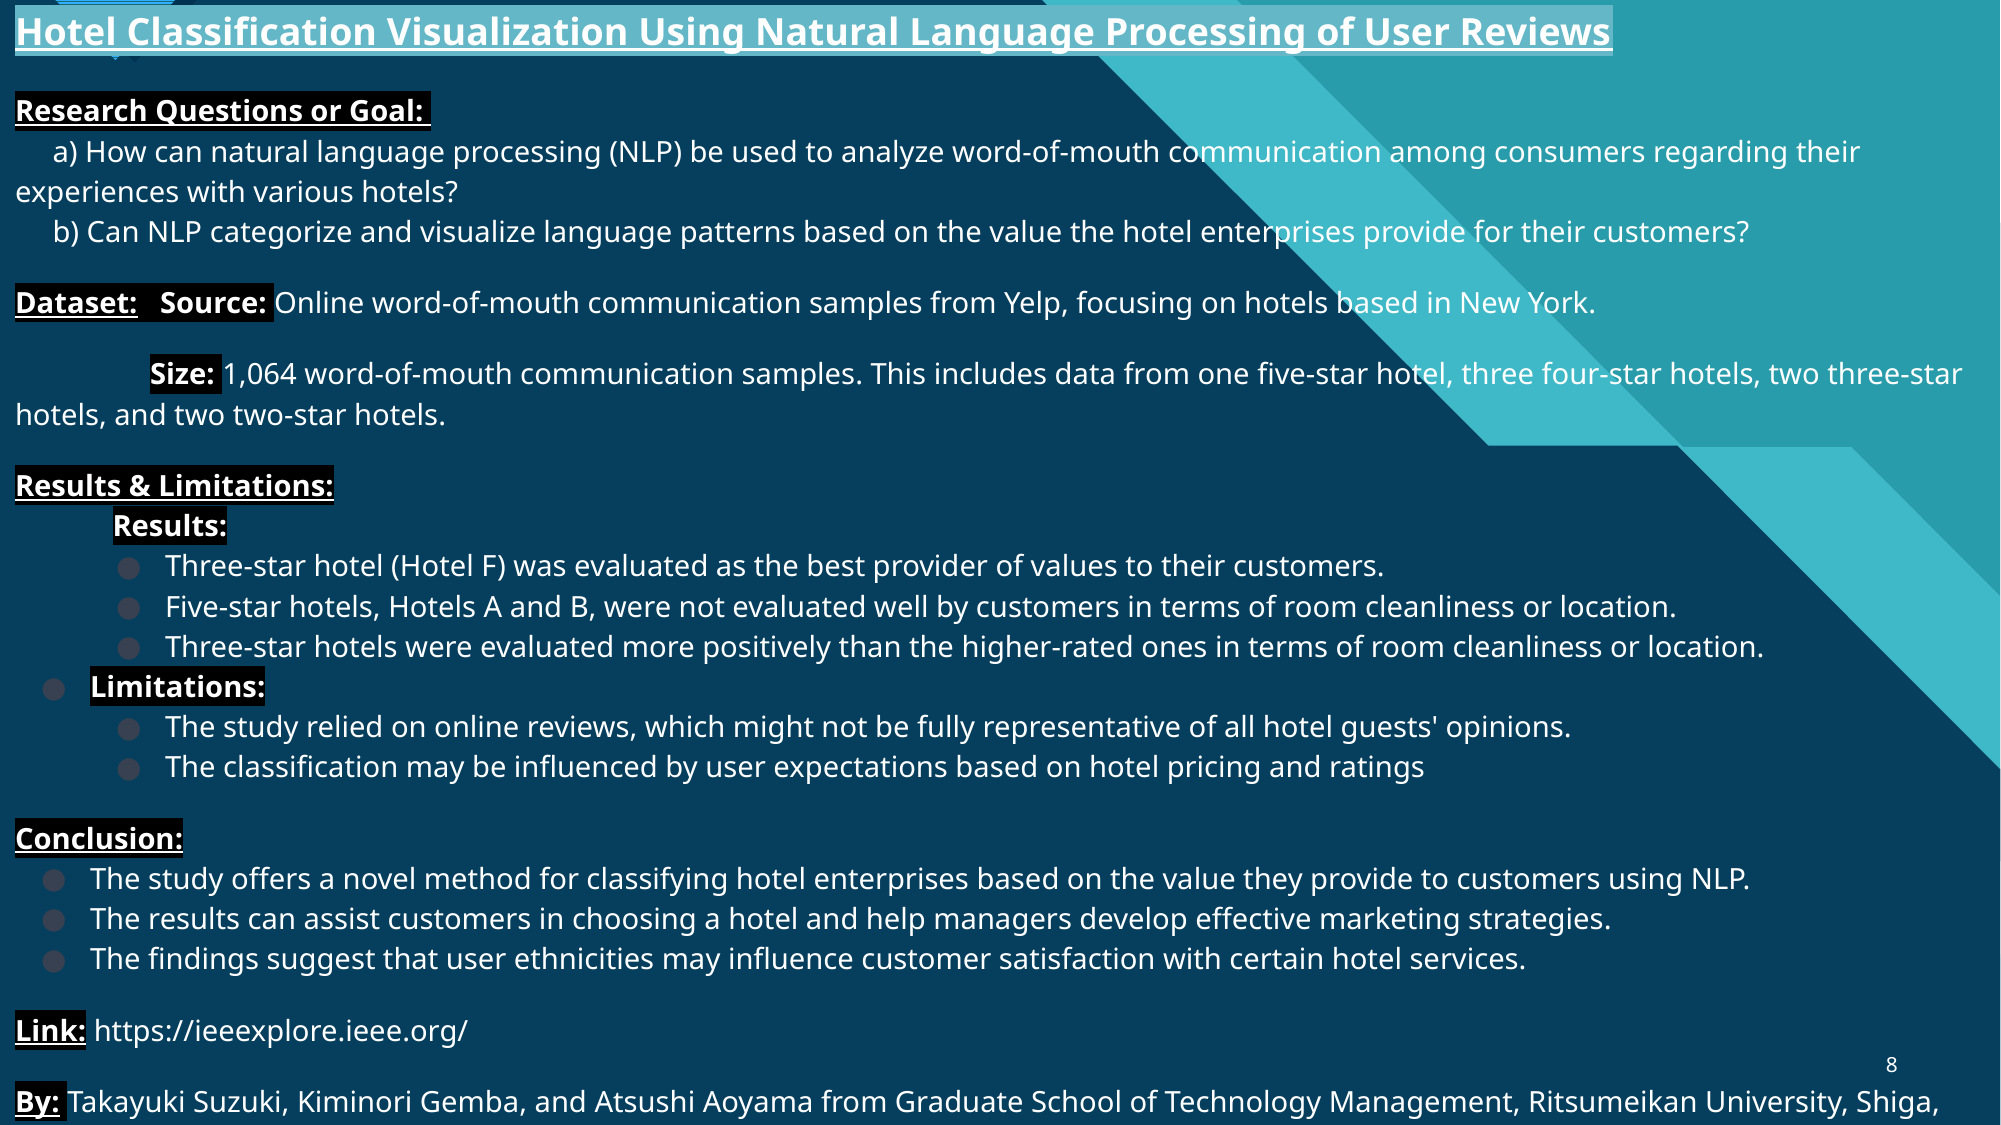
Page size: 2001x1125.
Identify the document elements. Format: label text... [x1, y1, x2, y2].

list Hotel Classification Visualization Using Natural Language Processing of User Reviews Research Questions or Goal: a) How can natural language processing (NLP) be used to analyze word-of-mouth communication among consumers regarding their experiences with various hotels? b) Can NLP categorize and visualize language patterns based on the value the hotel enterprises provide for their customers? Dataset: Source: Online word-of-mouth communication samples from Yelp, focusing on hotels based in New York. Size: 1,064 word-of-mouth communication samples. This includes data from one five-star hotel, three four-star hotels, two three-star hotels, and two two-star hotels. Results & Limitations: Results: Three-star hotel (Hotel F) was evaluated as the best provider of values to their customers. Five-star hotels, Hotels A and B, were not evaluated well by customers in terms of room cleanliness or location. Three-star hotels were evaluated more positively than the higher-rated ones in terms of room cleanliness or location. Limitations: The study relied on online reviews, which might not be fully representative of all hotel guests' opinions. The classification may be influenced by user expectations based on hotel pricing and ratings Conclusion: The study offers a novel method for classifying hotel enterprises based on the value they provide to customers using NLP. The results can assist customers in choosing a hotel and help managers develop effective marketing strategies. The findings suggest that user ethnicities may influence customer satisfaction with certain hotel services. Link: https://ieeexplore.ieee.org/ By: Takayuki Suzuki, Kiminori Gemba, and Atsushi Aoyama from Graduate School of Technology Management, Ritsumeikan University, Shiga, Japan [0, 0, 2000, 1125]
